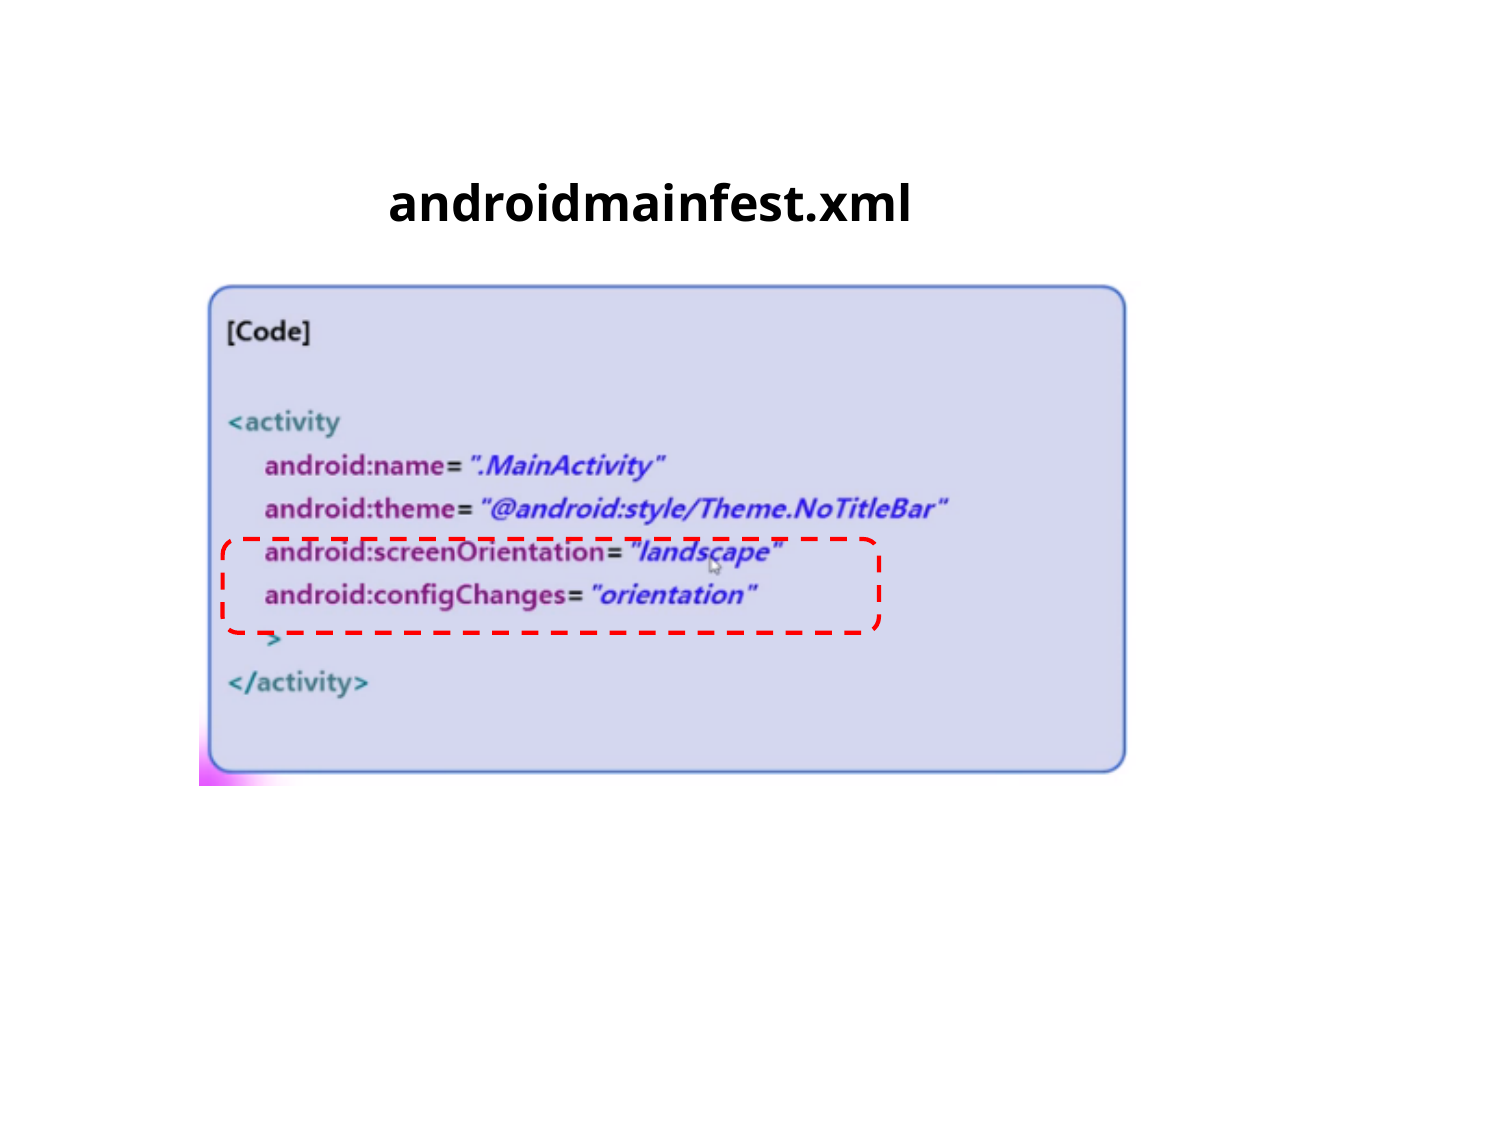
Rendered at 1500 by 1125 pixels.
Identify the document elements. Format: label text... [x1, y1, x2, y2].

text_box androidmainfest.xml [117, 163, 1184, 239]
picture [198, 280, 1141, 786]
